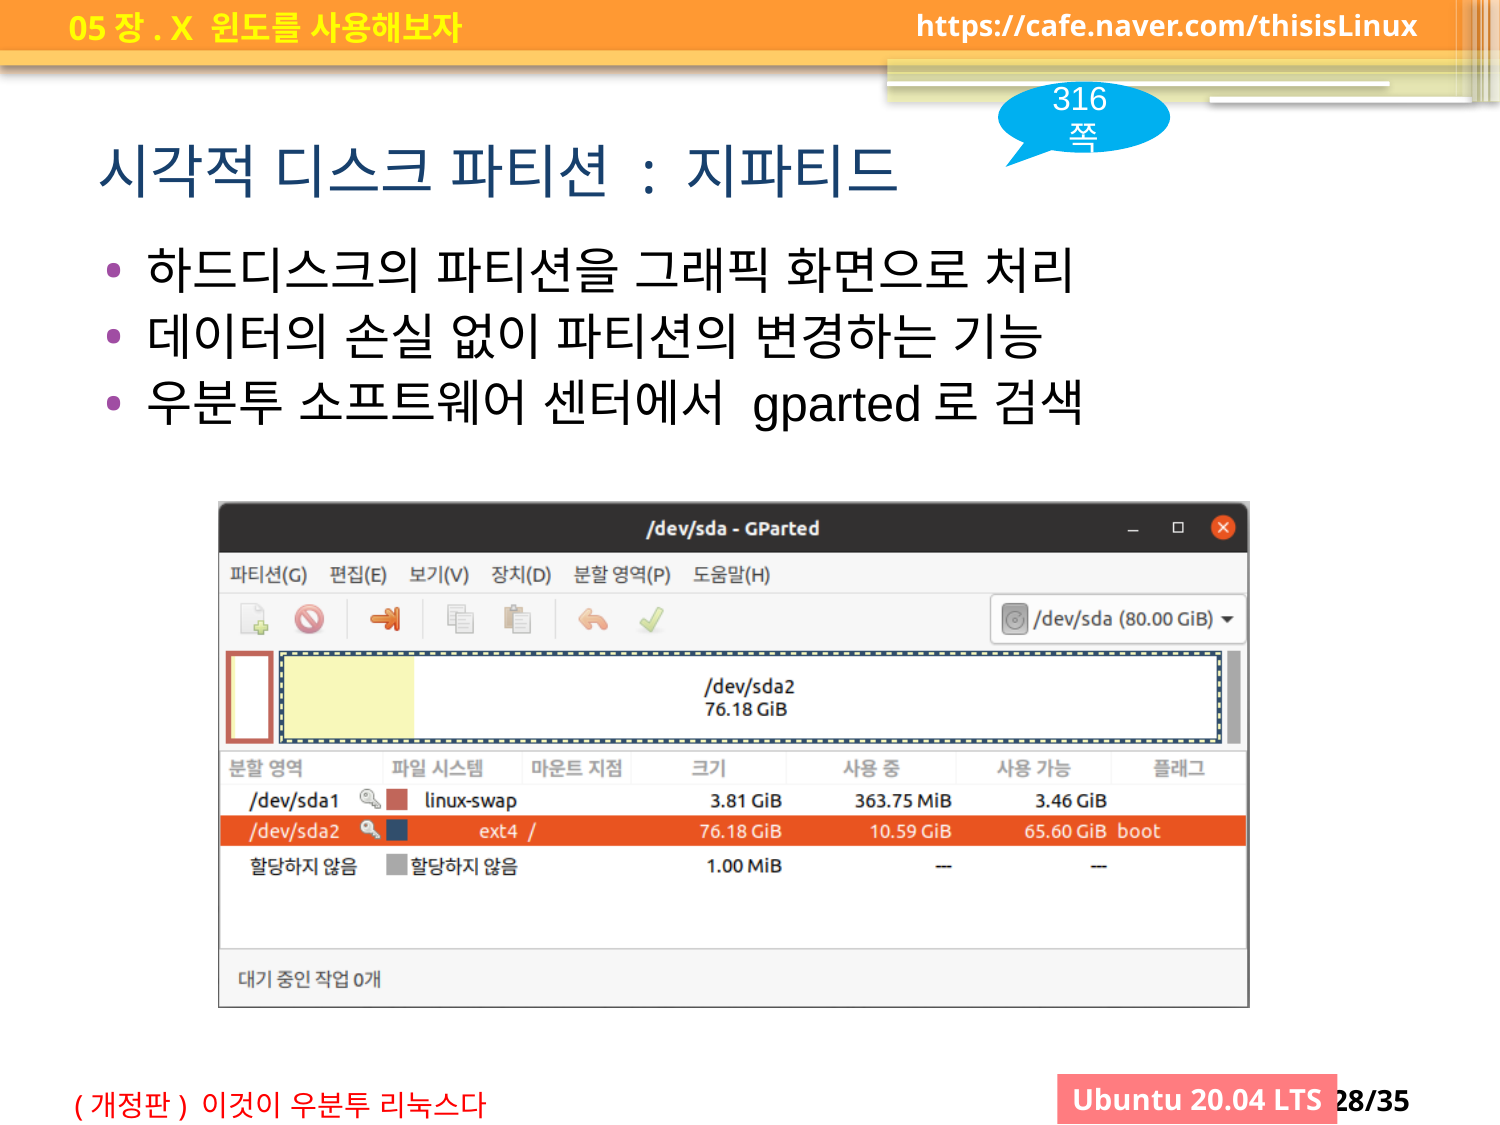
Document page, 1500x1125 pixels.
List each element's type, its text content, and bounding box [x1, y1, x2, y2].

text_box 316쪽 [996, 79, 1172, 169]
title 시각적 디스크 파티션 : 지파티드 [82, 117, 1432, 223]
picture [218, 501, 1250, 1008]
text_box 하드디스크의 파티션을 그래픽 화면으로 처리 데이터의 손실 없이 파티션의 변경하는 기능 우분투 소프트웨어 센터에서 gparted로 검색 [71, 231, 1422, 1059]
